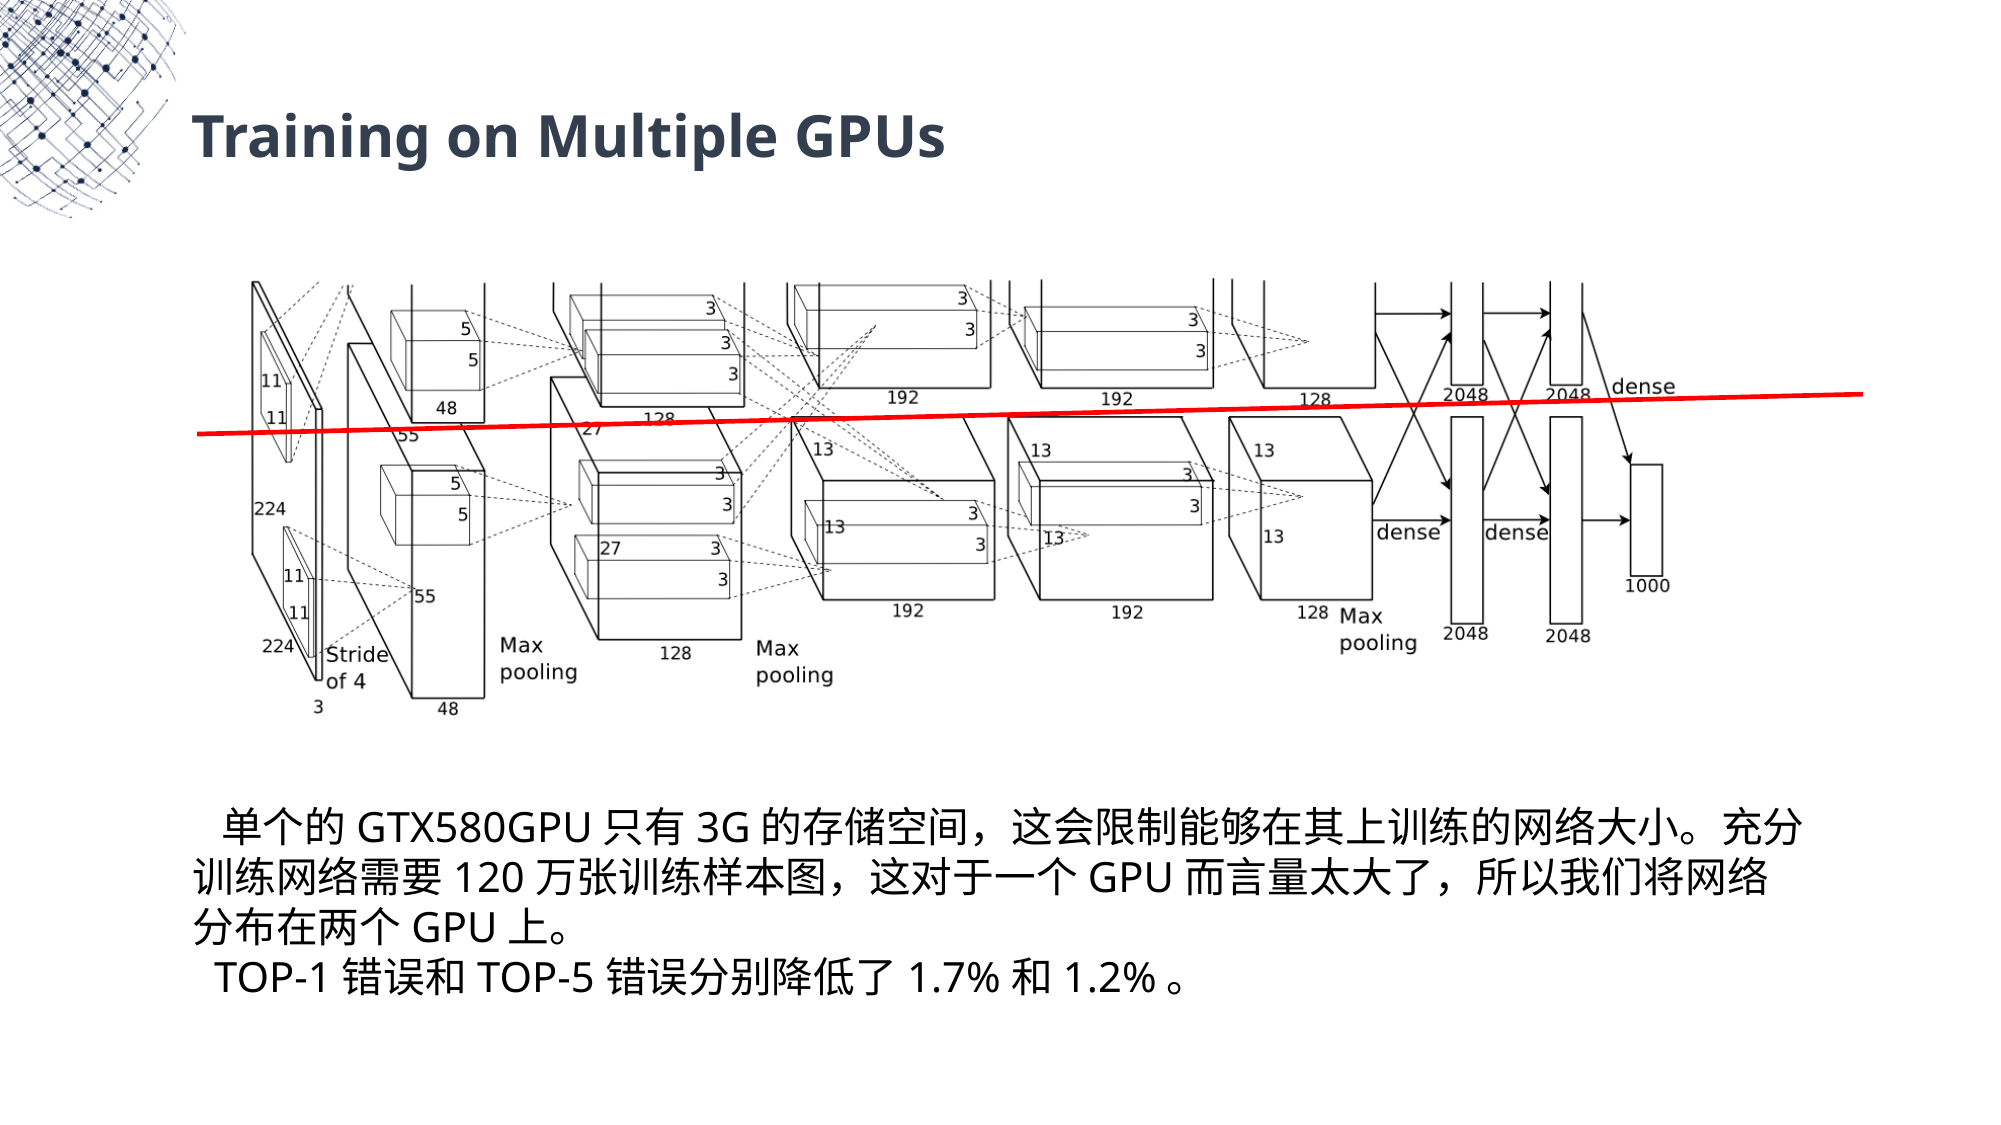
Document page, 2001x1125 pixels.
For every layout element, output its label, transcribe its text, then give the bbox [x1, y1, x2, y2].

text_box Training on Multiple GPUs [176, 92, 962, 177]
text_box 单个的GTX580GPU只有3G的存储空间，这会限制能够在其上训练的网络大小。充分训练网络需要120万张训练样本图，这对于一个GPU而言量太大了，所以我们将网络分布在两个GPU上。 TOP-1错误和TOP-5错误分别降低了1.7%和1.2%。 [177, 792, 1823, 1058]
picture [0, 0, 2000, 1125]
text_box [196, 394, 1864, 435]
